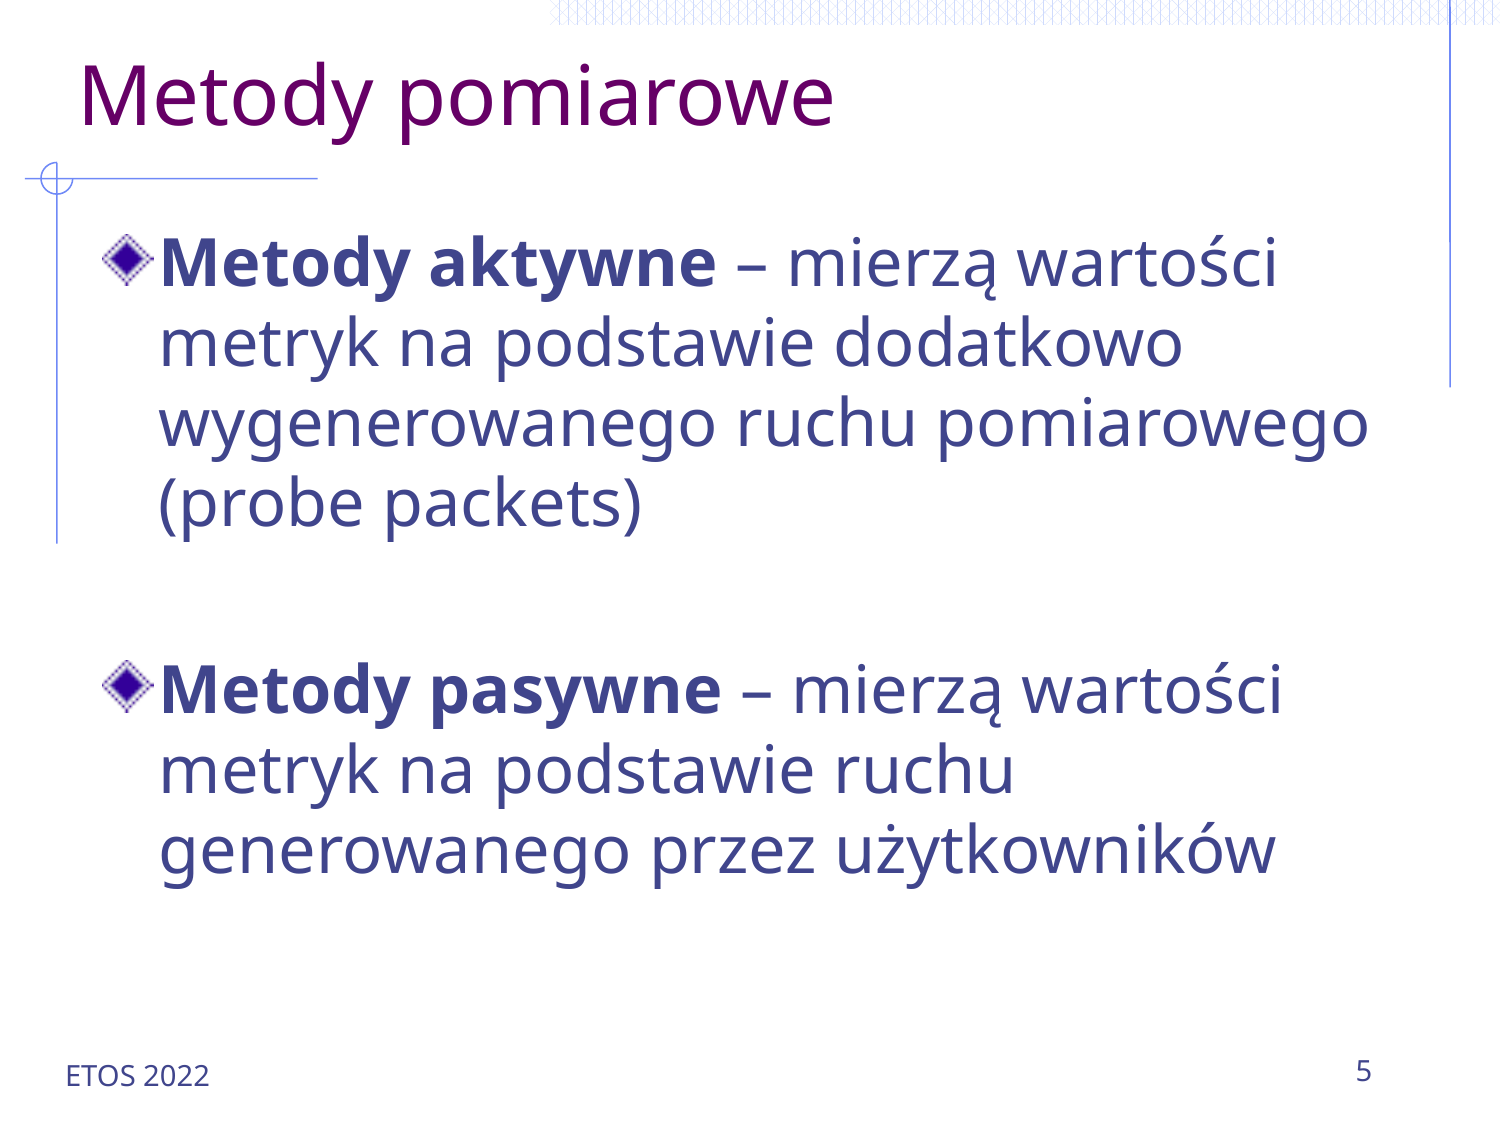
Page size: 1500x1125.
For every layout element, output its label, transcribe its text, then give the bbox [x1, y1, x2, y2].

slide_number ETOS 2022 [50, 1025, 363, 1100]
picture [102, 234, 154, 286]
slide_number 5 [1074, 1025, 1388, 1100]
list Metody aktywne – mierzą wartości metryk na podstawie dodatkowo wygenerowanego ruchu pomiarowego (probe packets) Metody pasywne – mierzą wartości metryk na podstawie ruchu generowanego przez użytkowników [87, 212, 1413, 988]
picture [102, 660, 154, 713]
title Metody pomiarowe [62, 37, 1425, 150]
